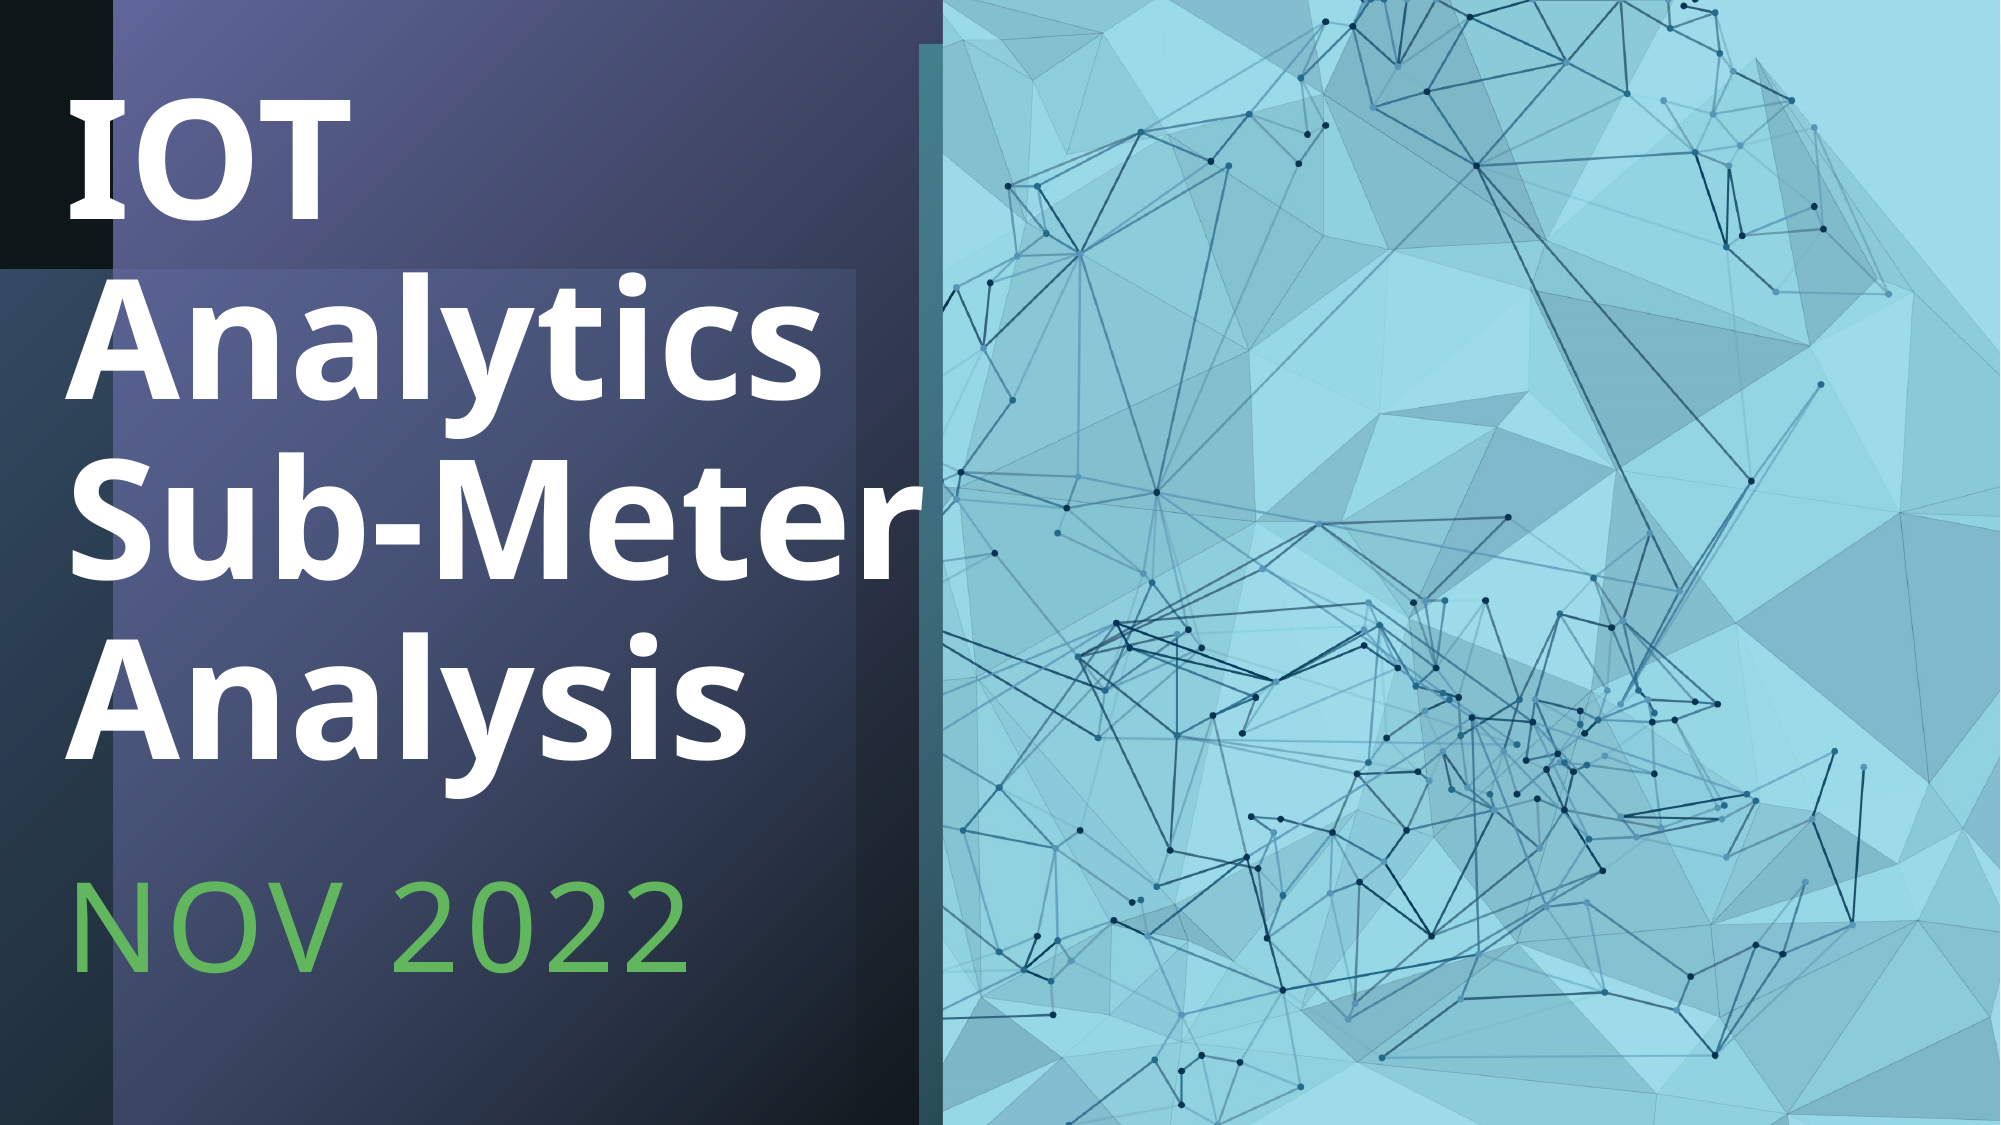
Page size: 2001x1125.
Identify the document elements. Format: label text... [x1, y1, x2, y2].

title IOT Analytics Sub-Meter Analysis [50, 257, 942, 803]
picture [942, 0, 2000, 1125]
subtitle Nov 2022 [50, 802, 789, 1020]
